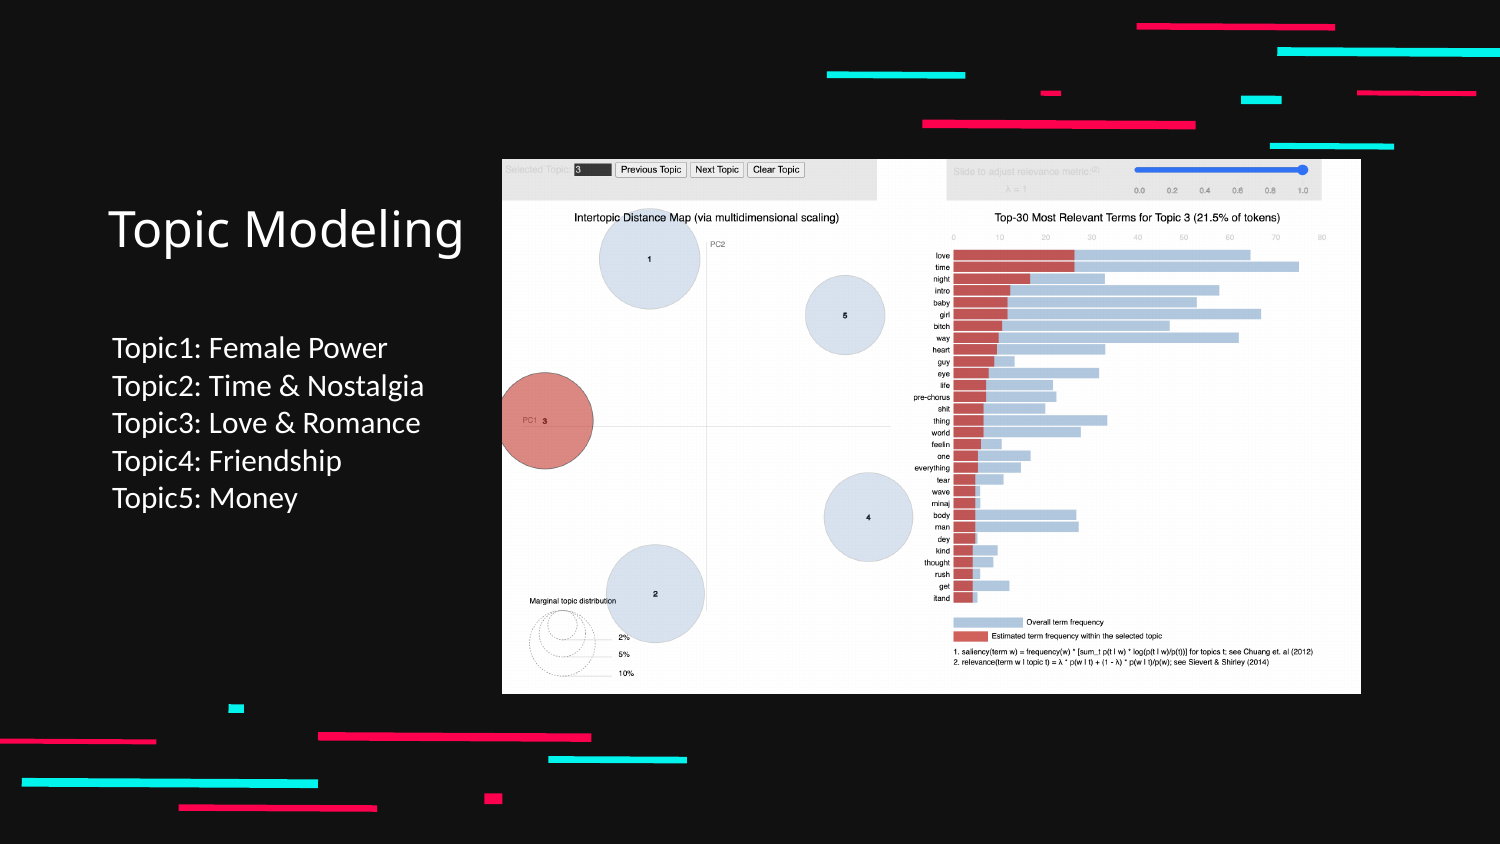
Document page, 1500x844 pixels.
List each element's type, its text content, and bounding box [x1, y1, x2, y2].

picture [502, 159, 1361, 695]
text_box Topic1: Female Power Topic2: Time & Nostalgia Topic3: Love & Romance Topic4: Friendship Topic5: Money [97, 312, 451, 554]
text_box Topic Modeling [97, 192, 497, 264]
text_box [826, 22, 1500, 150]
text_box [0, 703, 688, 812]
